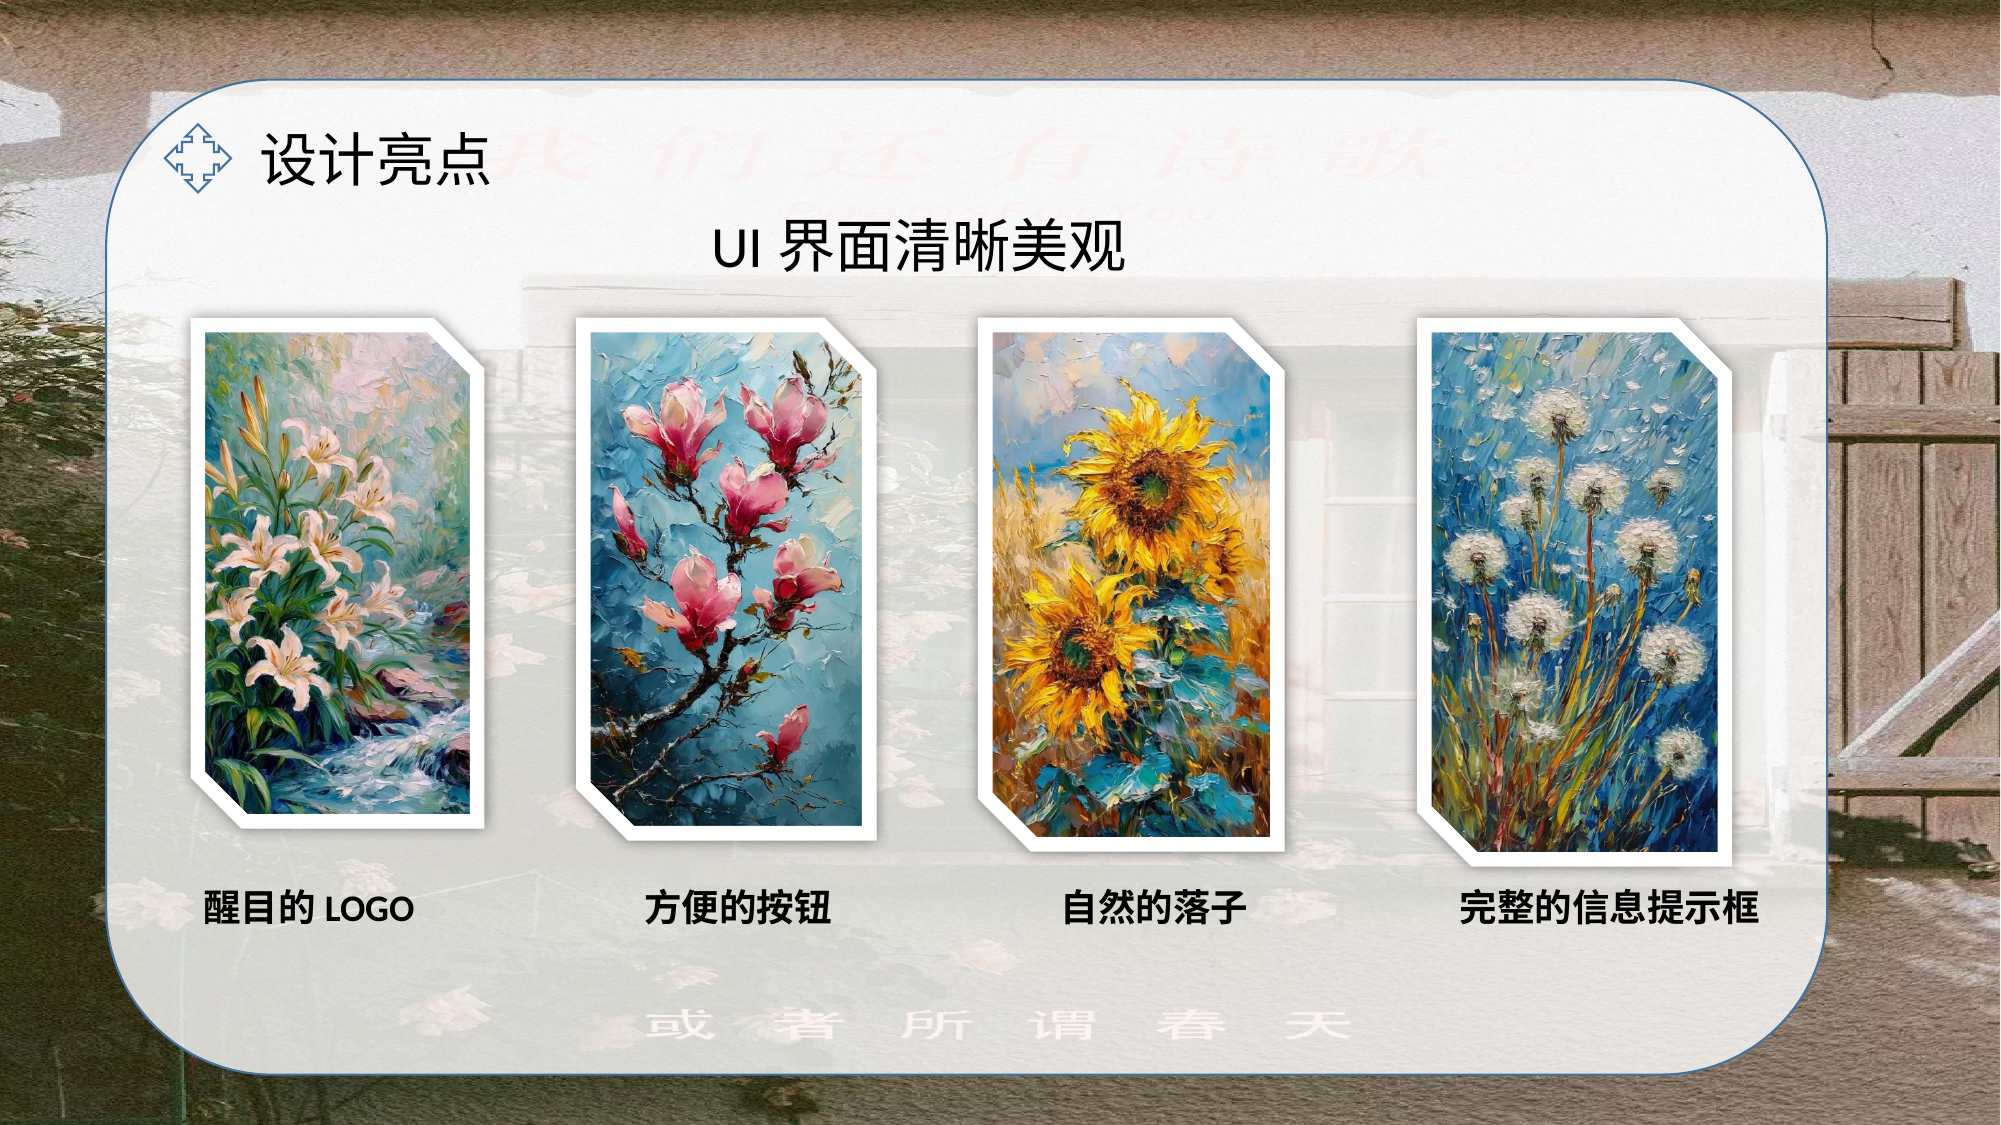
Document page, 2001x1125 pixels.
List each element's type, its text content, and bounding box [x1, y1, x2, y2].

picture [0, 0, 2001, 1125]
text_box 醒目的LOGO 方便的按钮 自然的落子 完整的信息提示框 [188, 876, 1835, 937]
text_box UI界面清晰美观 [696, 201, 1304, 287]
text_box 设计亮点 [244, 115, 727, 201]
text_box [105, 78, 1829, 1076]
text_box [163, 122, 233, 194]
